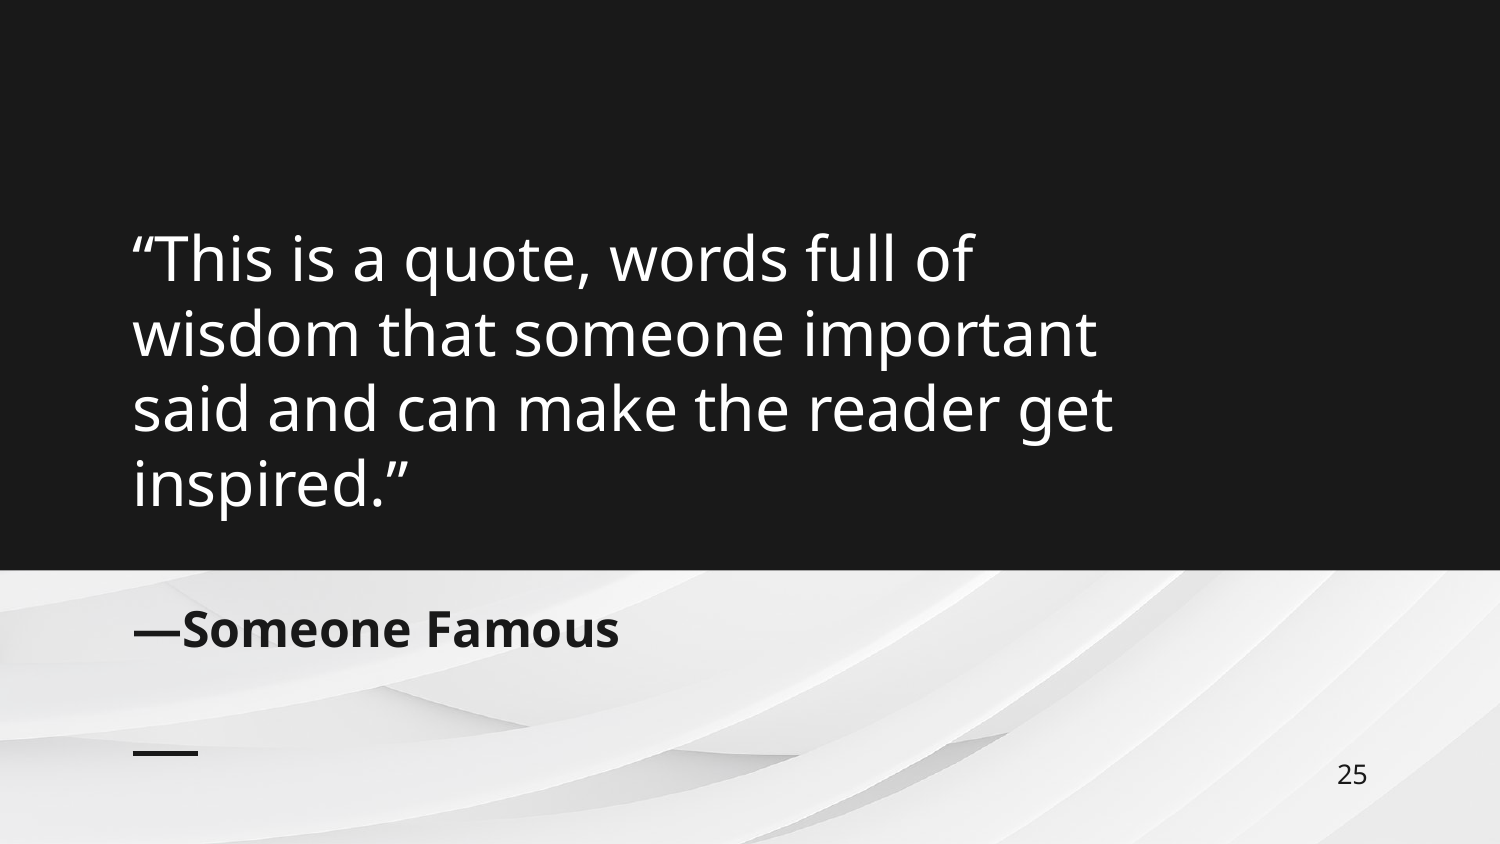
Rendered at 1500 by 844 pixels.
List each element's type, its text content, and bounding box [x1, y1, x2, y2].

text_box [0, 571, 1500, 844]
title —Someone Famous [116, 583, 1215, 671]
slide_number 25 [1293, 755, 1383, 796]
subtitle “This is a quote, words full of wisdom that someone important said and can make the reader get inspired.” [116, 247, 1215, 491]
